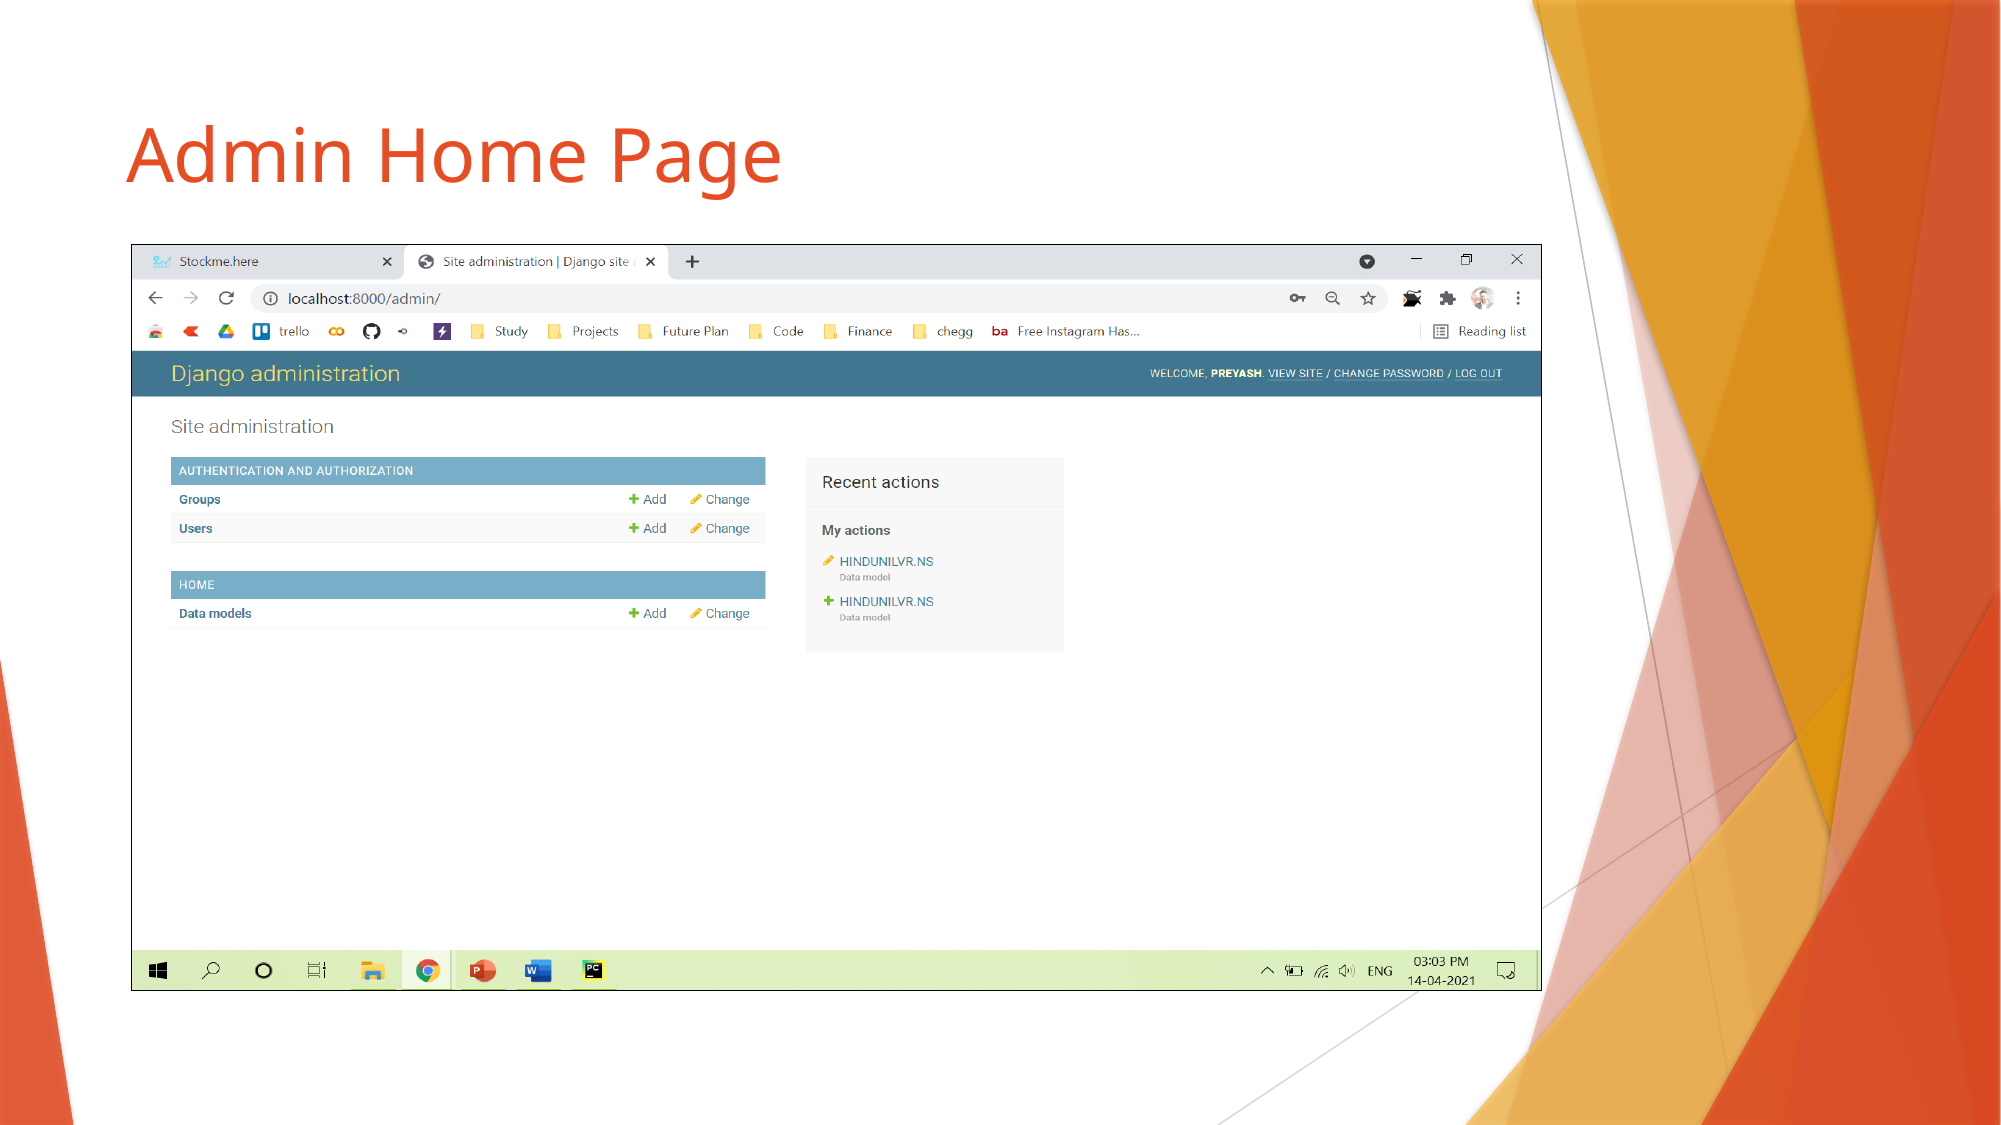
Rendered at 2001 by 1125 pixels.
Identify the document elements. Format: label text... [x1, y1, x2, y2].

title Admin Home Page [111, 99, 1522, 317]
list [130, 243, 1543, 992]
